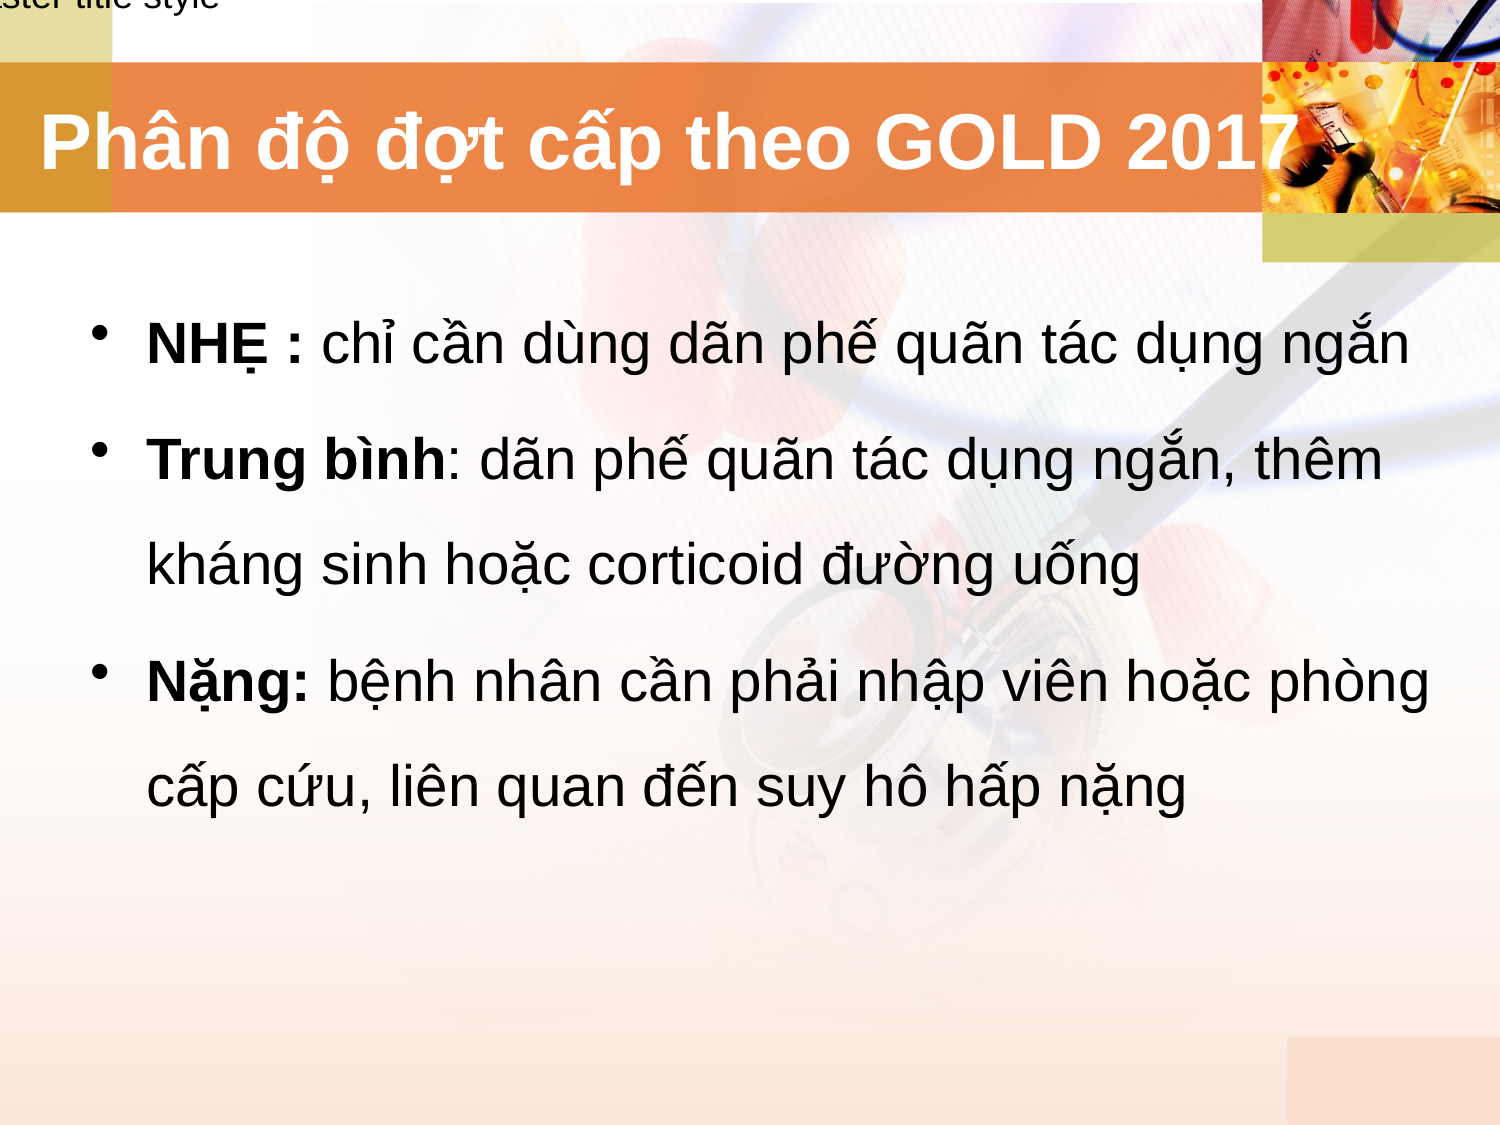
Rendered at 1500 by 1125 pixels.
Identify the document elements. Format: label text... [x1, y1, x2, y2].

list NHẸ : chỉ cần dùng dãn phế quãn tác dụng ngắn Trung bình: dãn phế quãn tác dụng ngắn, thêm kháng sinh hoặc corticoid đường uống Nặng: bệnh nhân cần phải nhập viên hoặc phòng cấp cứu, liên quan đến suy hô hấp nặng [74, 262, 1451, 1038]
picture [1262, 0, 1500, 213]
title Phân độ đợt cấp theo GOLD 2017 [24, 62, 1401, 213]
